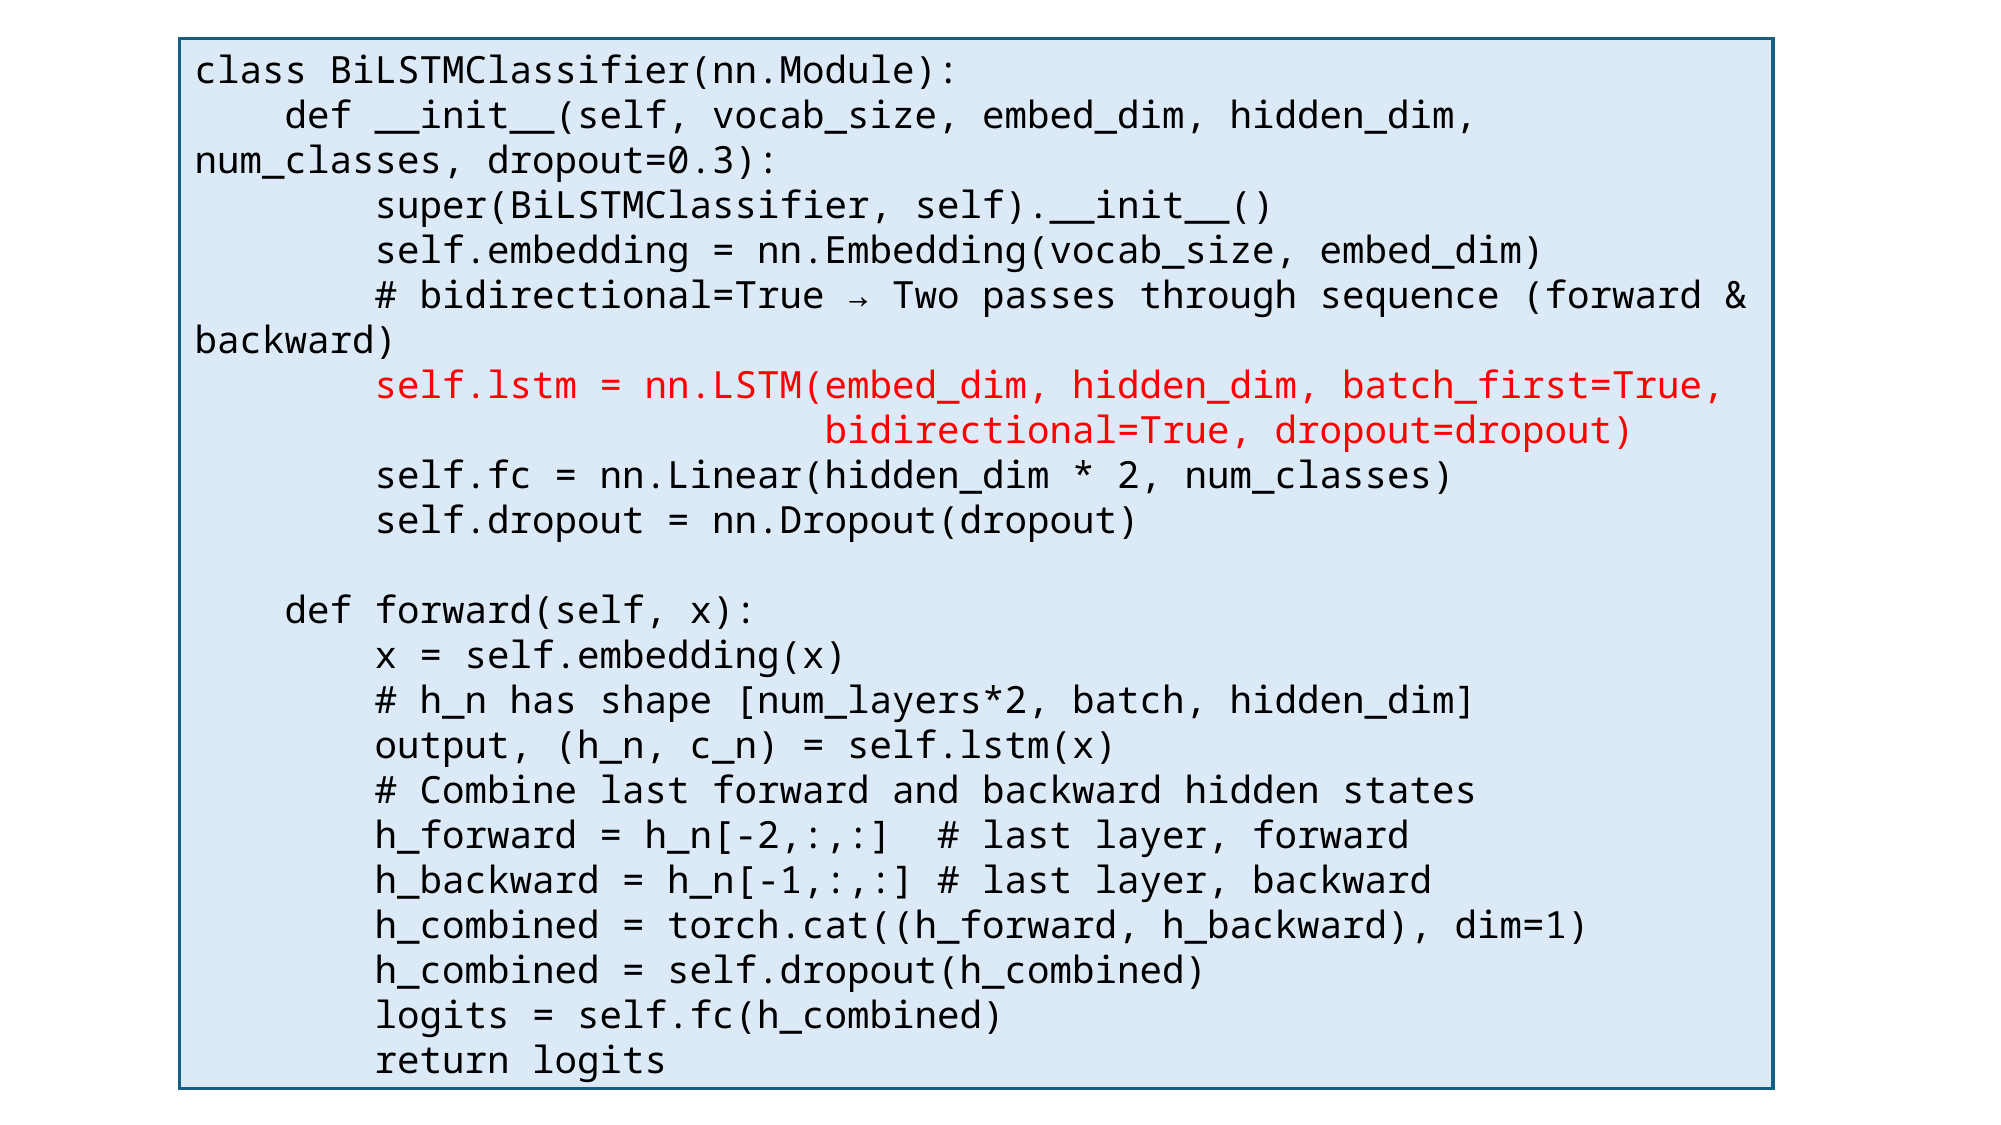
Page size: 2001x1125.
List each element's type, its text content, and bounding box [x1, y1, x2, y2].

text_box class BiLSTMClassifier(nn.Module): def __init__(self, vocab_size, embed_dim, hidden_dim, num_classes, dropout=0.3): super(BiLSTMClassifier, self).__init__() self.embedding = nn.Embedding(vocab_size, embed_dim) # bidirectional=True → Two passes through sequence (forward & backward) self.lstm = nn.LSTM(embed_dim, hidden_dim, batch_first=True, bidirectional=True, dropout=dropout) self.fc = nn.Linear(hidden_dim * 2, num_classes) self.dropout = nn.Dropout(dropout) def forward(self, x): x = self.embedding(x) # h_n has shape [num_layers*2, batch, hidden_dim] output, (h_n, c_n) = self.lstm(x) # Combine last forward and backward hidden states h_forward = h_n[-2,:,:] # last layer, forward h_backward = h_n[-1,:,:] # last layer, backward h_combined = torch.cat((h_forward, h_backward), dim=1) h_combined = self.dropout(h_combined) logits = self.fc(h_combined) return logits [178, 37, 1775, 1090]
